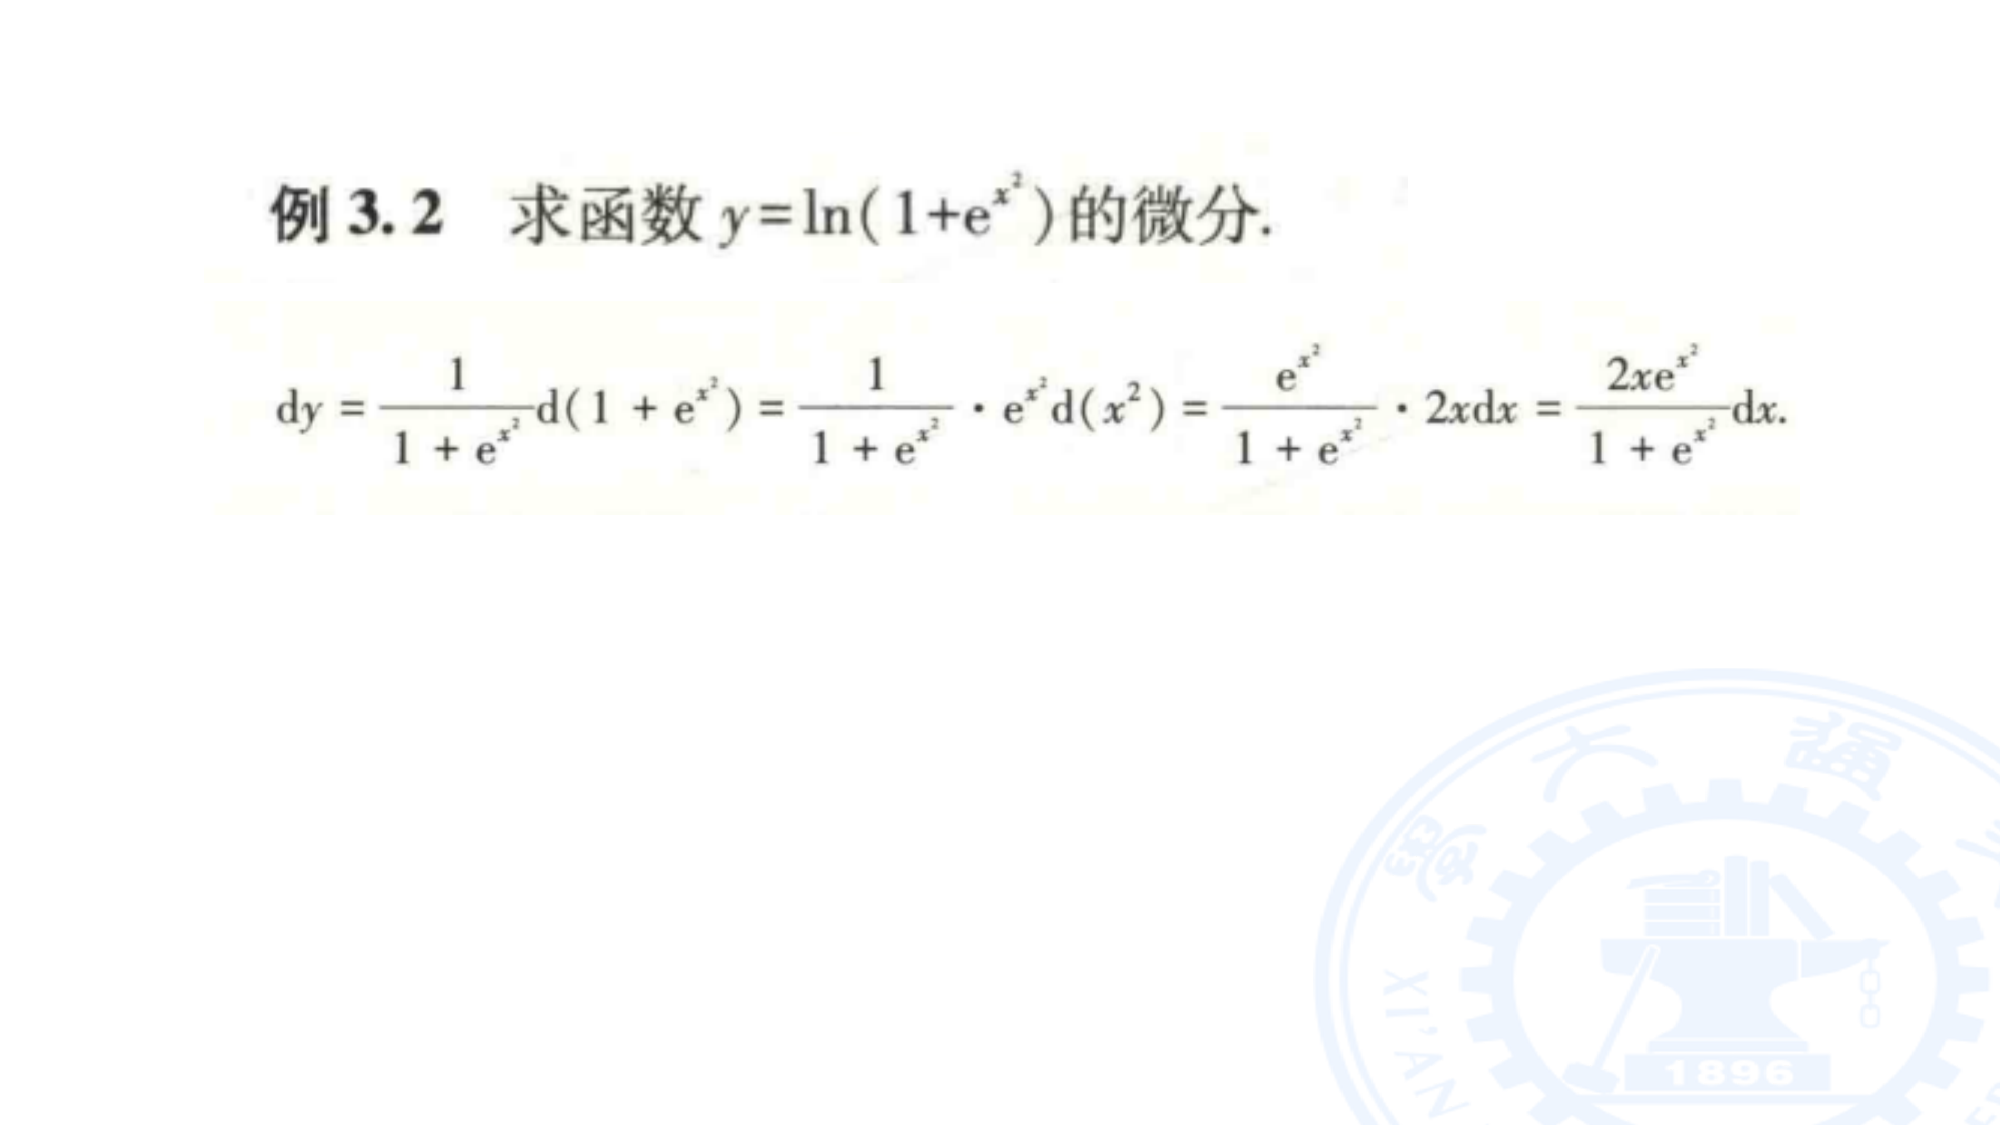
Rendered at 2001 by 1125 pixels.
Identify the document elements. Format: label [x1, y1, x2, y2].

picture [204, 132, 1408, 283]
picture [204, 301, 1800, 515]
